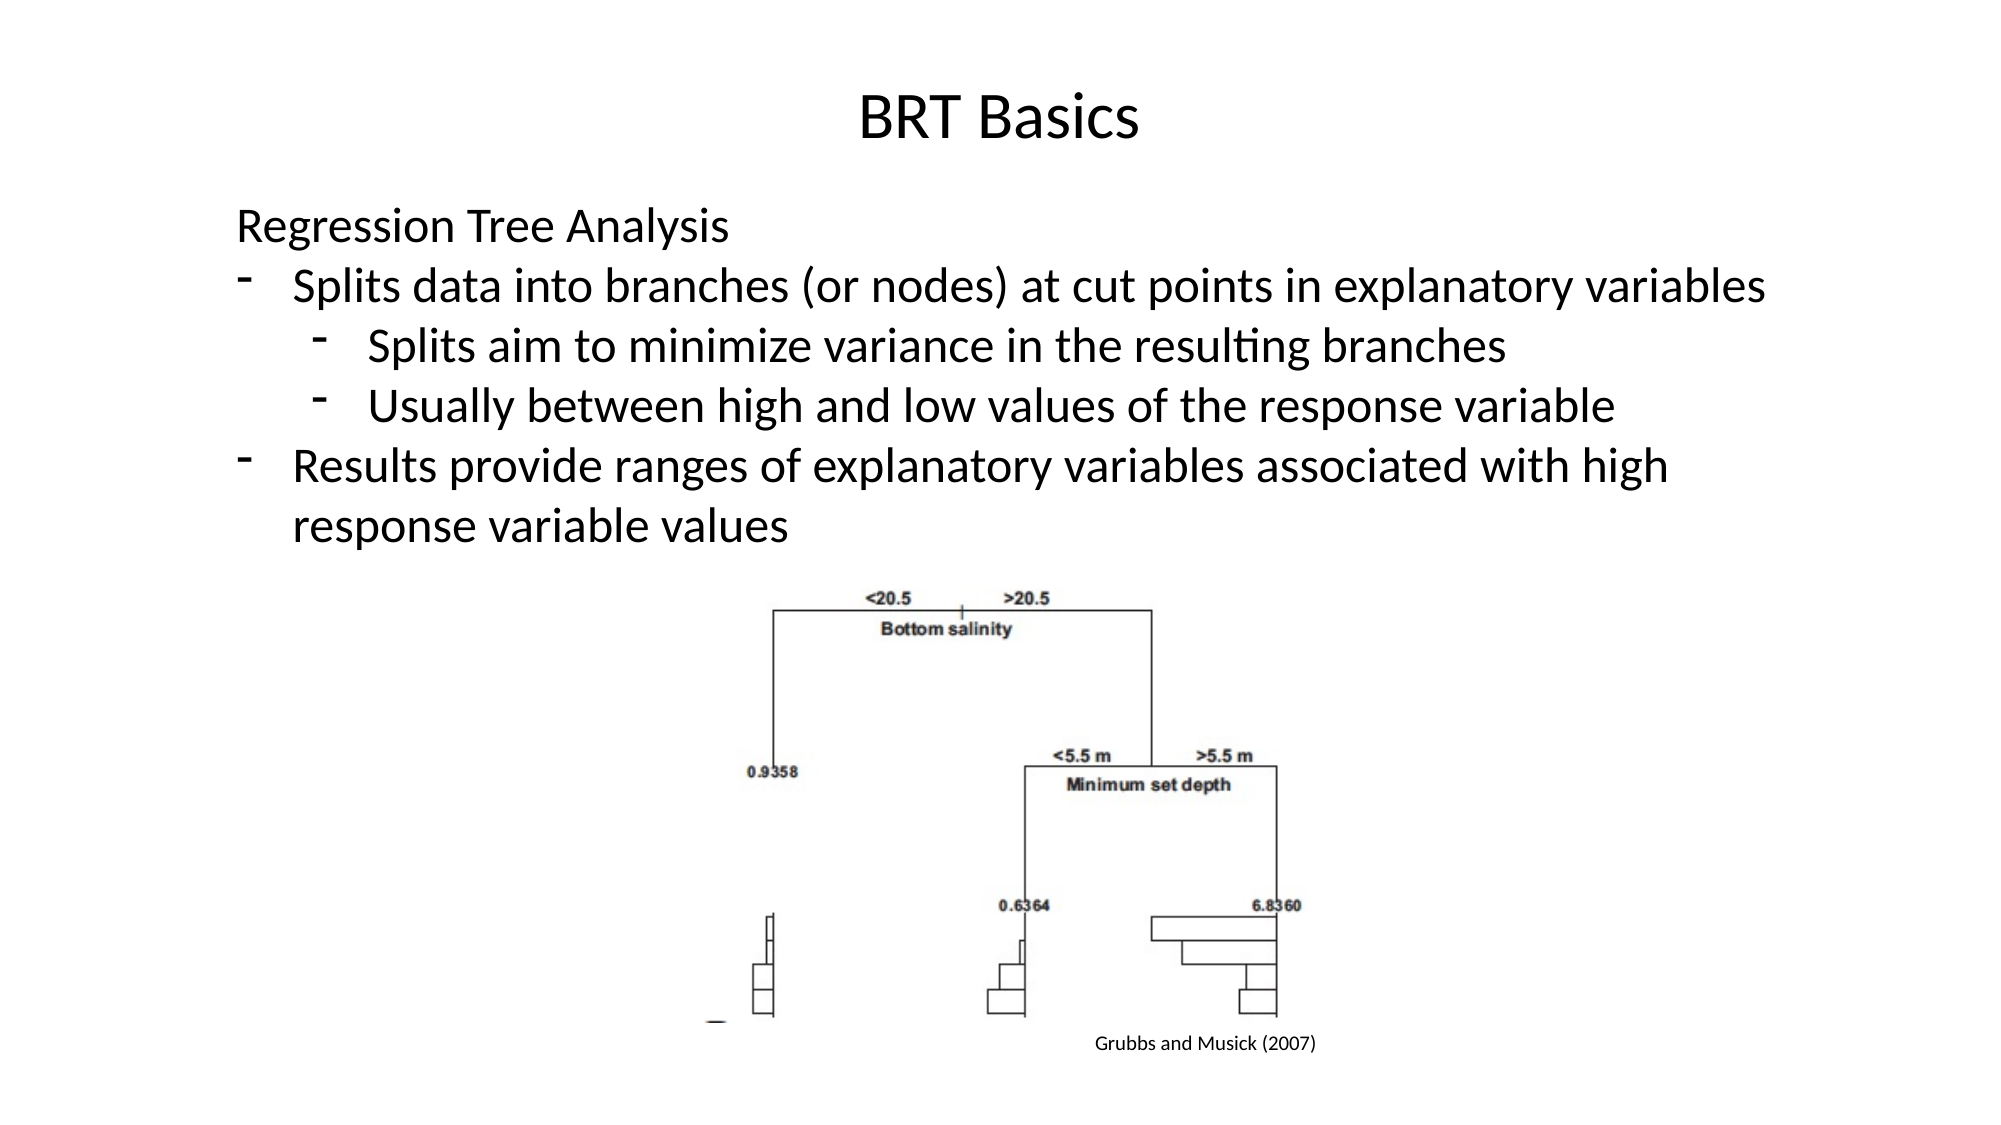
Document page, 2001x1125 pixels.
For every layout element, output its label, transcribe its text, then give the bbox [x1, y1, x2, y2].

text_box Regression Tree Analysis Splits data into branches (or nodes) at cut points in explanatory variables Splits aim to minimize variance in the resulting branches Usually between high and low values of the response variable Results provide ranges of explanatory variables associated with high response variable values [221, 185, 1798, 560]
text_box Grubbs and Musick (2007) [1080, 1022, 1332, 1062]
picture [685, 588, 1315, 1023]
text_box BRT Basics [843, 64, 1157, 159]
